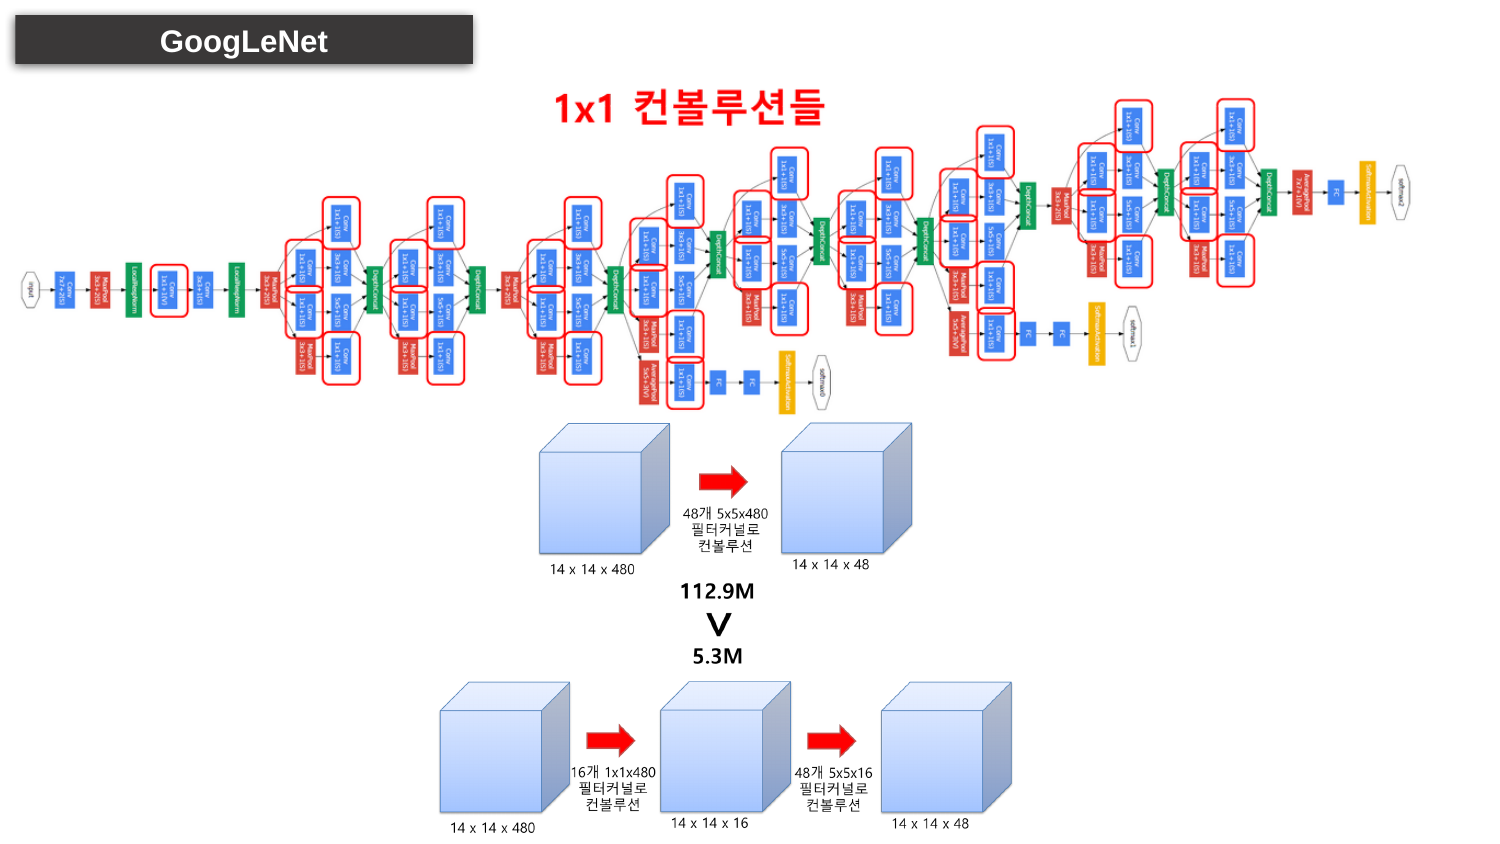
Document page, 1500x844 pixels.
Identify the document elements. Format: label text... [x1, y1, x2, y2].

text_box GoogLeNet [15, 15, 473, 64]
picture [15, 72, 1417, 844]
